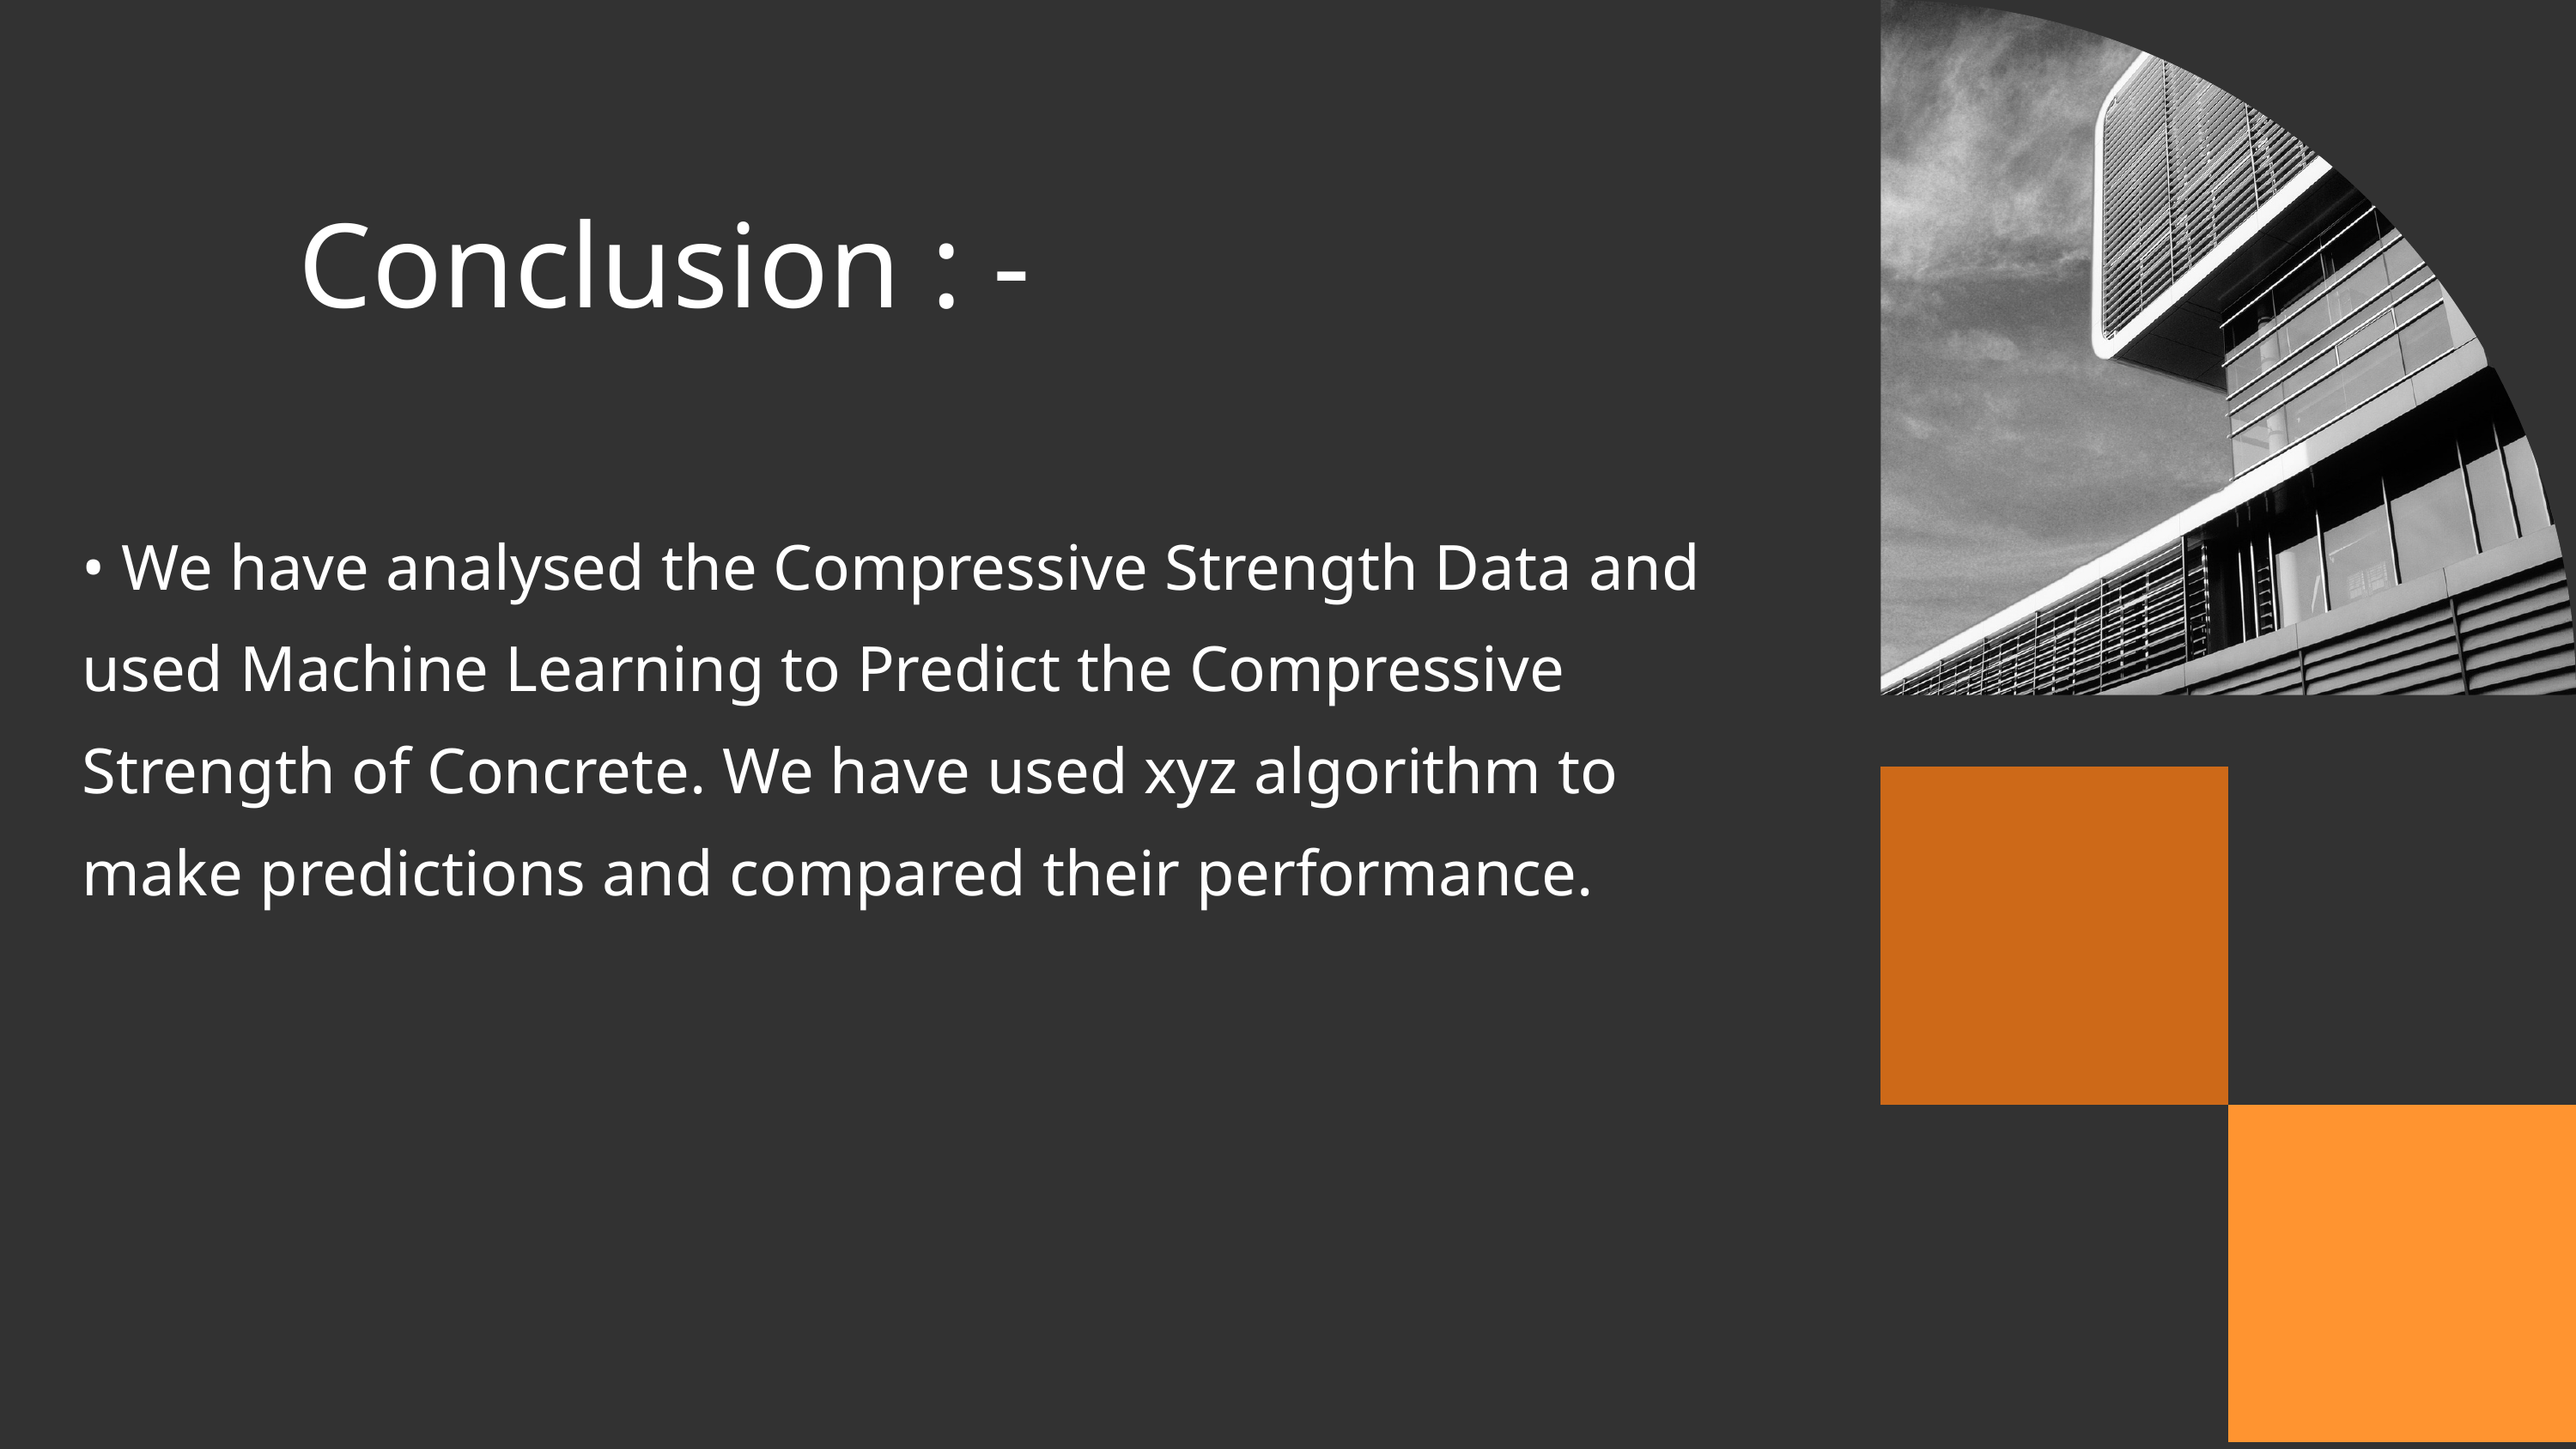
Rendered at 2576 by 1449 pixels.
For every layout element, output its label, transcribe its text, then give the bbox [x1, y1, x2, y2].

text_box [1880, 0, 2576, 695]
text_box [1880, 767, 2229, 1105]
text_box Conclusion : - [298, 203, 1875, 332]
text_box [2227, 1104, 2576, 1443]
text_box • We have analysed the Compressive Strength Data and used Machine Learning to Predict the Compressive Strength of Concrete. We have used xyz algorithm to make predictions and compared their performance. [82, 500, 1711, 1011]
